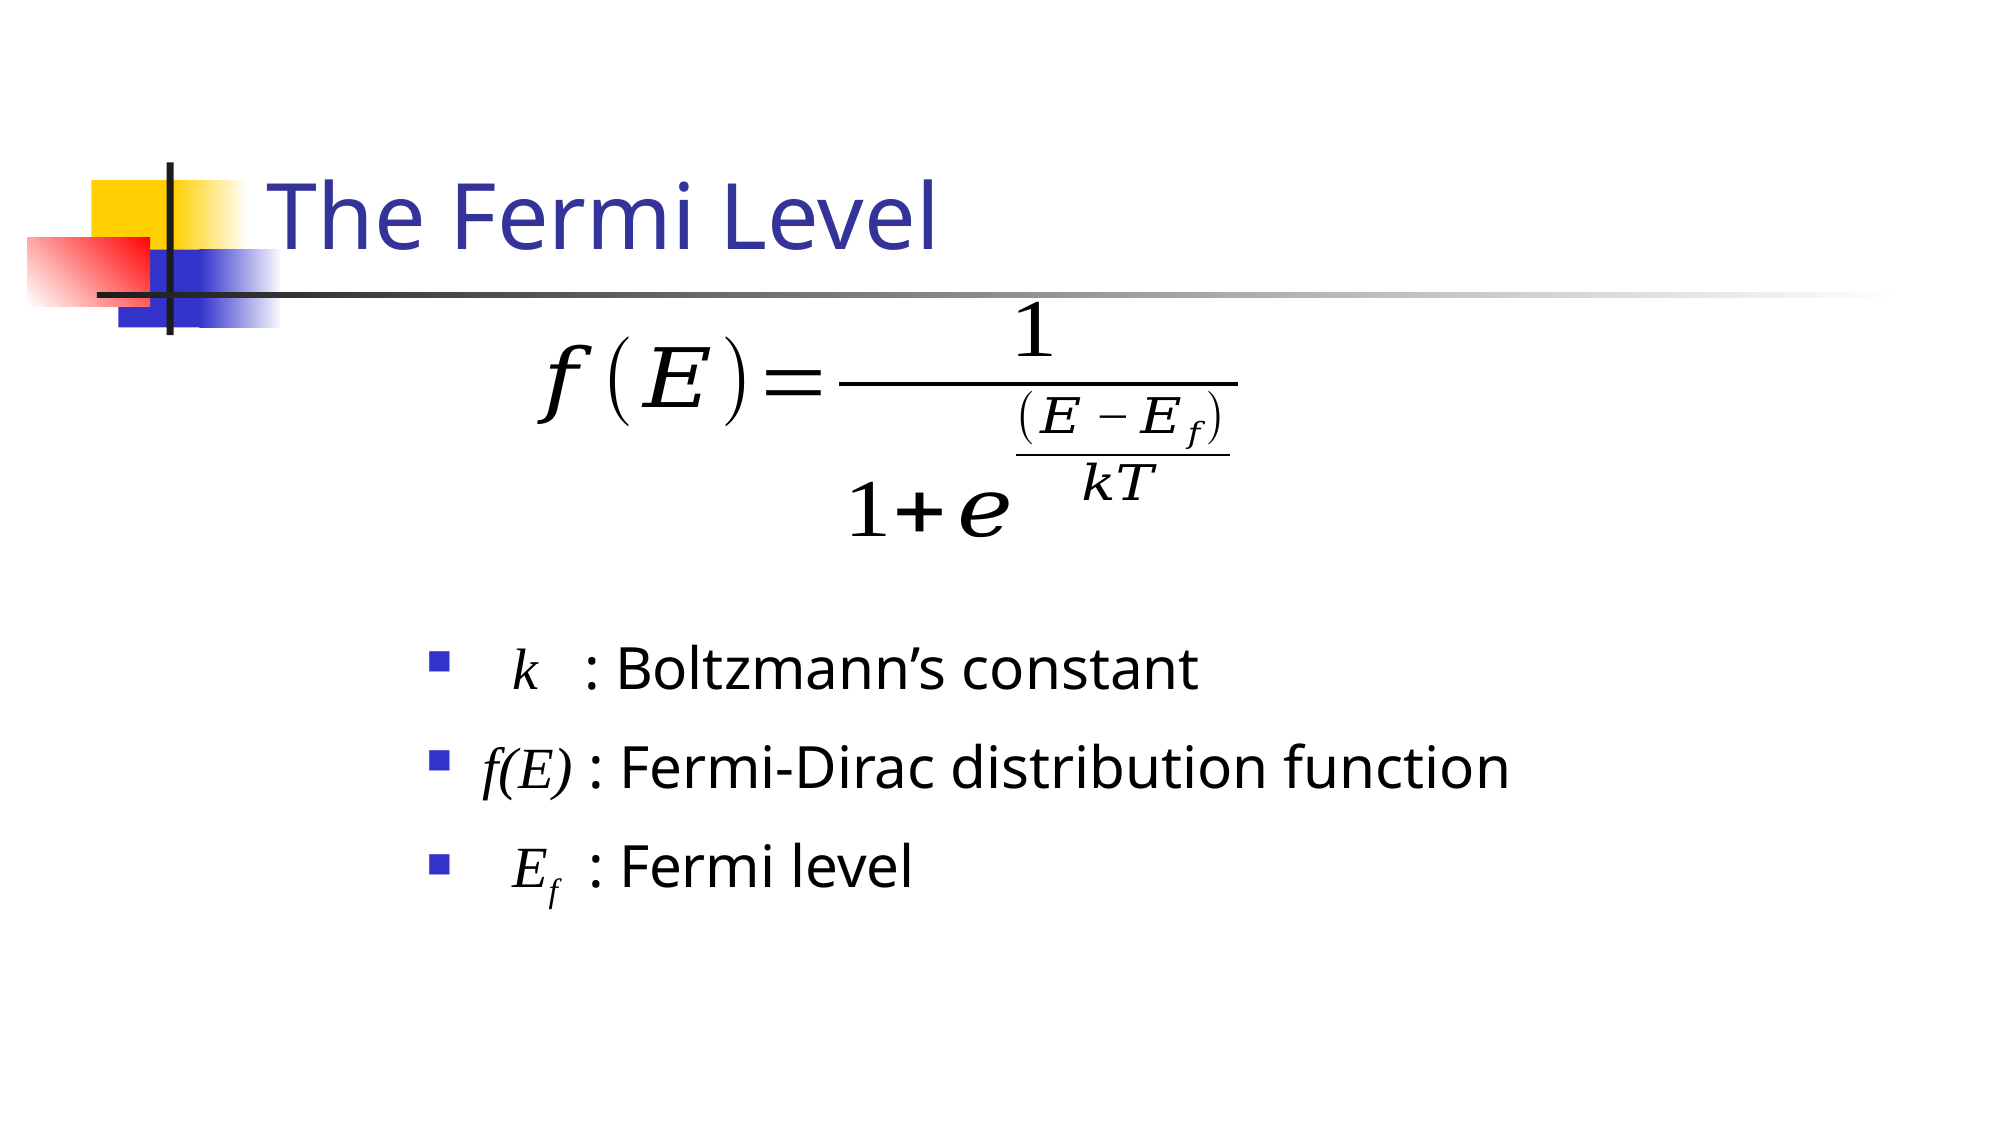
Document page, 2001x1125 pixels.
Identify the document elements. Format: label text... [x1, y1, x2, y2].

text_box k : Boltzmann’s constant f(E) : Fermi-Dirac distribution function Ef : Fermi level [411, 623, 1529, 917]
title The Fermi Level [251, 35, 1957, 275]
